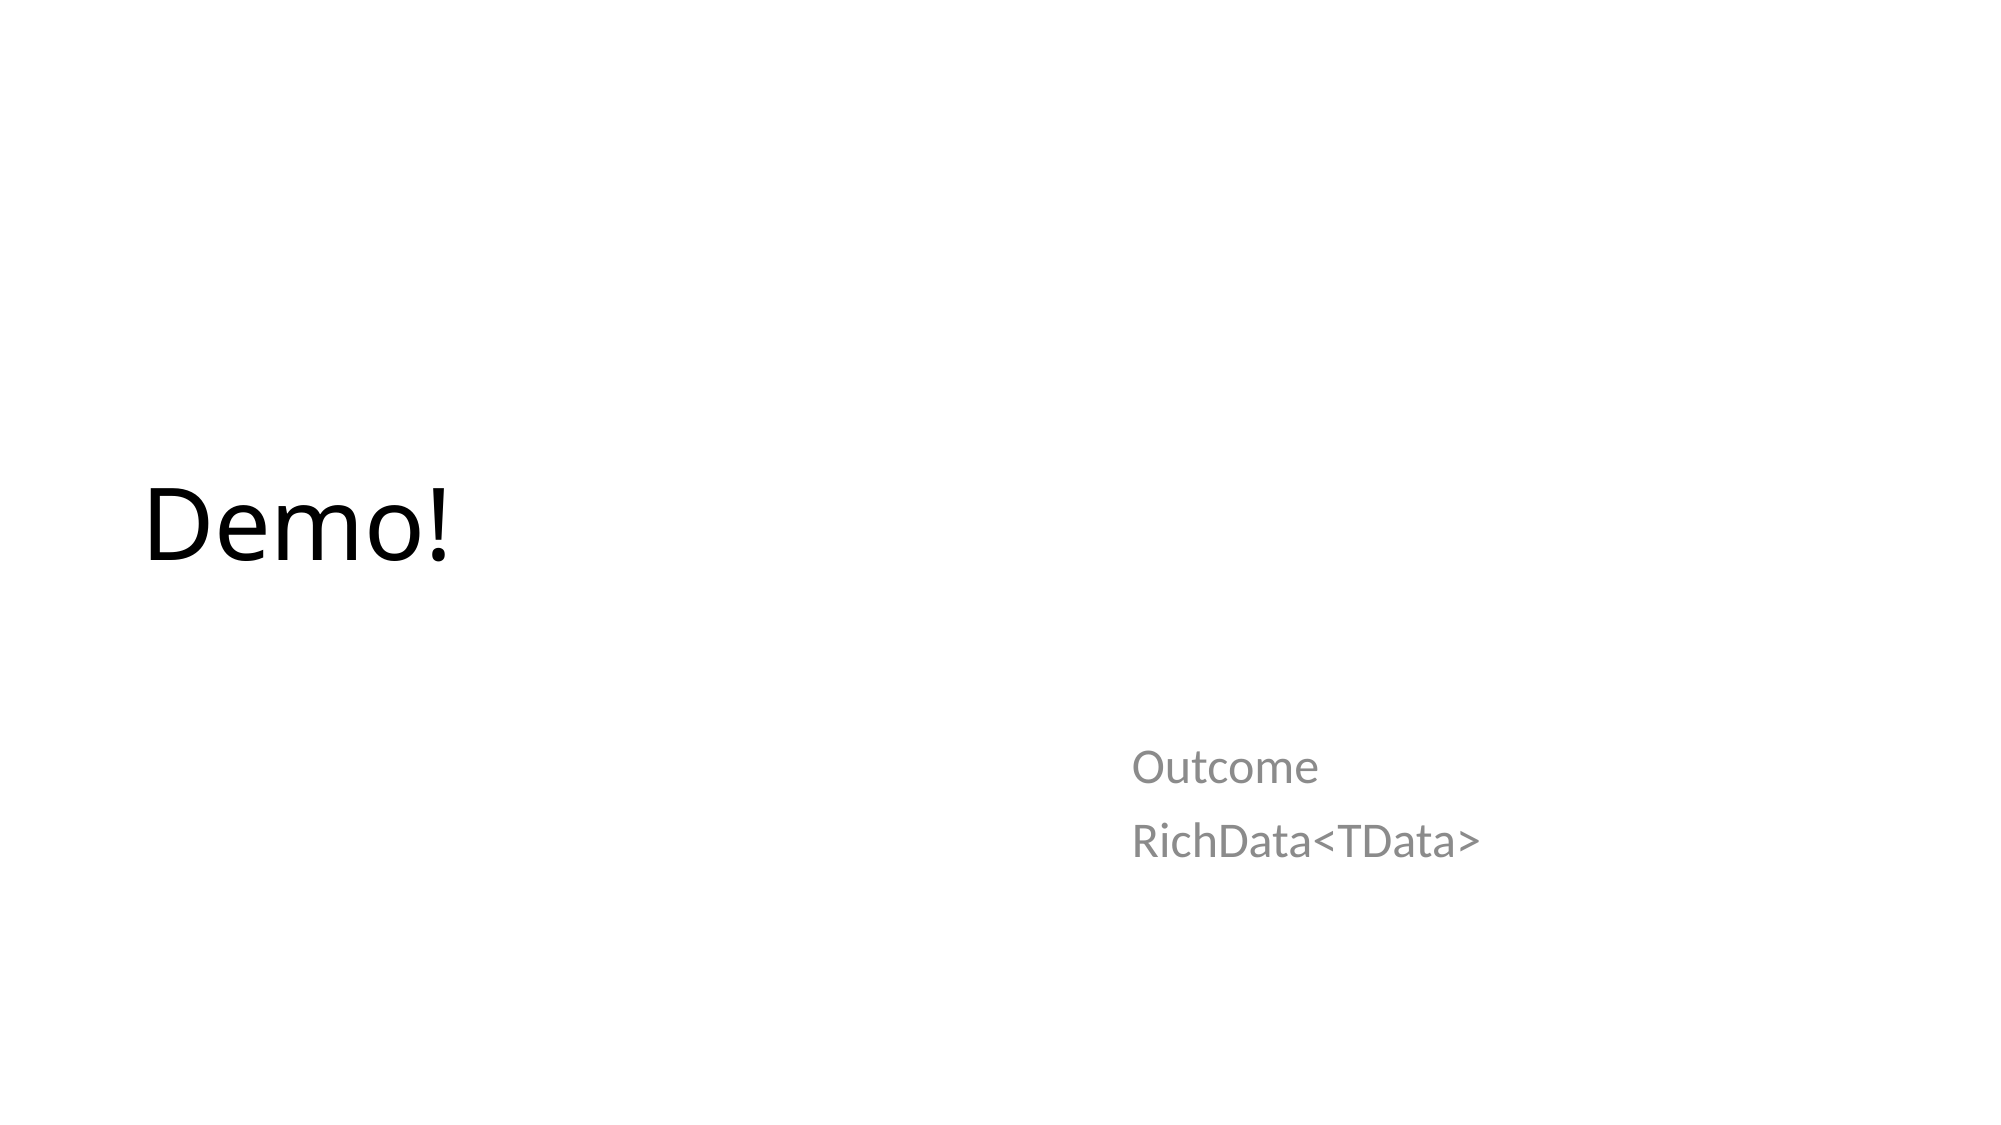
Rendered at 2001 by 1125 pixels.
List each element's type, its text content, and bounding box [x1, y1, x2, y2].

list Outcome RichData<TData> [1116, 732, 1850, 886]
title Demo! [126, 464, 1826, 590]
